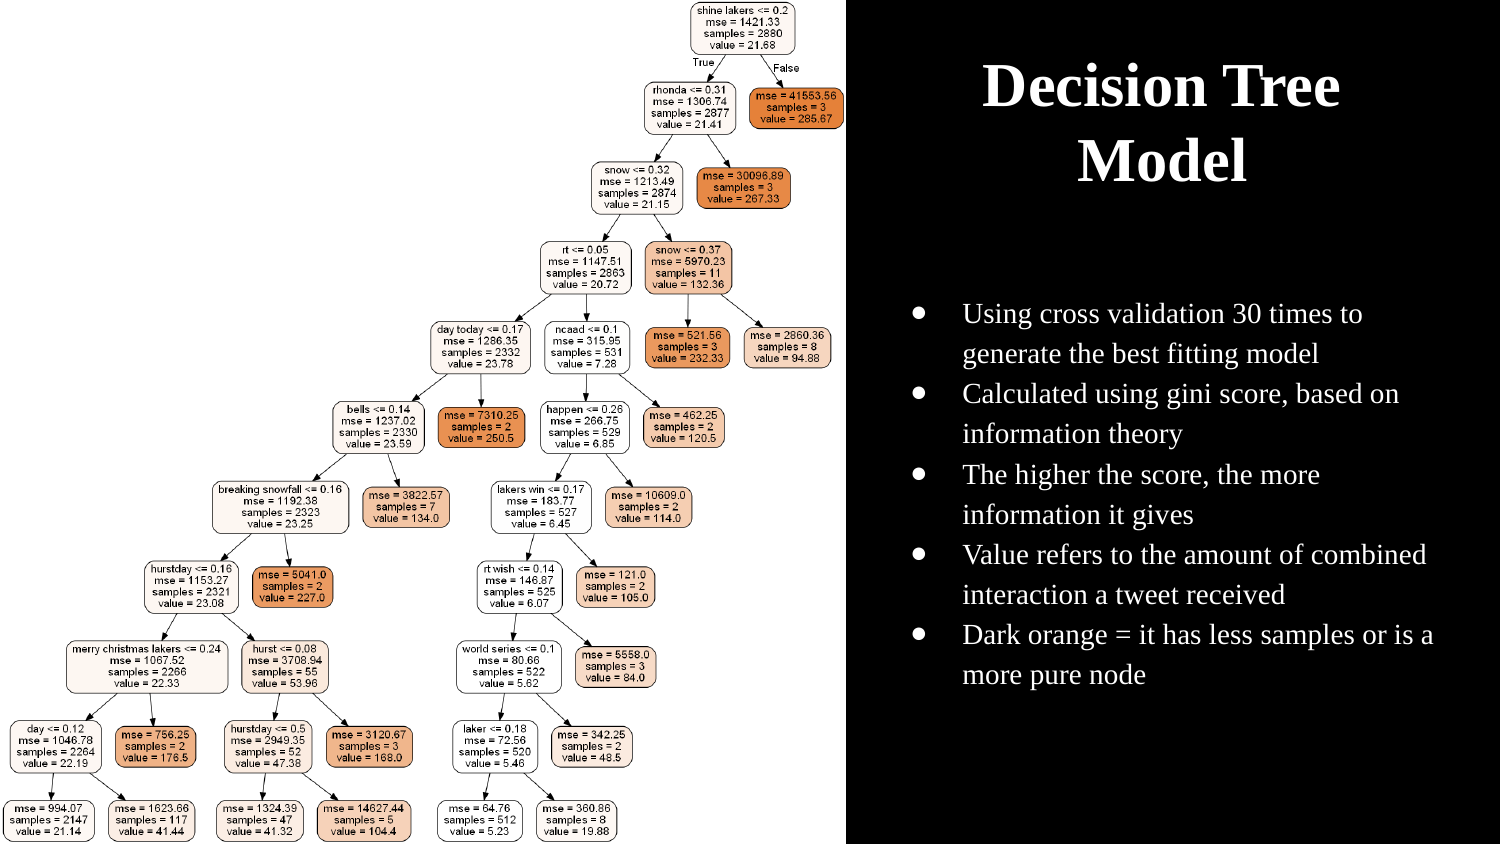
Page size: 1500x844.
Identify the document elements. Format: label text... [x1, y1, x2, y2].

text_box [1116, 325, 1469, 351]
picture [0, 0, 846, 844]
text_box Decision Tree Model [894, 28, 1430, 254]
text_box Using cross validation 30 times to generate the best fitting model Calculated using gini score, based on information theory The higher the score, the more information it gives Value refers to the amount of combined interaction a tweet received Dark orange = it has less samples or is a more pure node [872, 274, 1469, 784]
